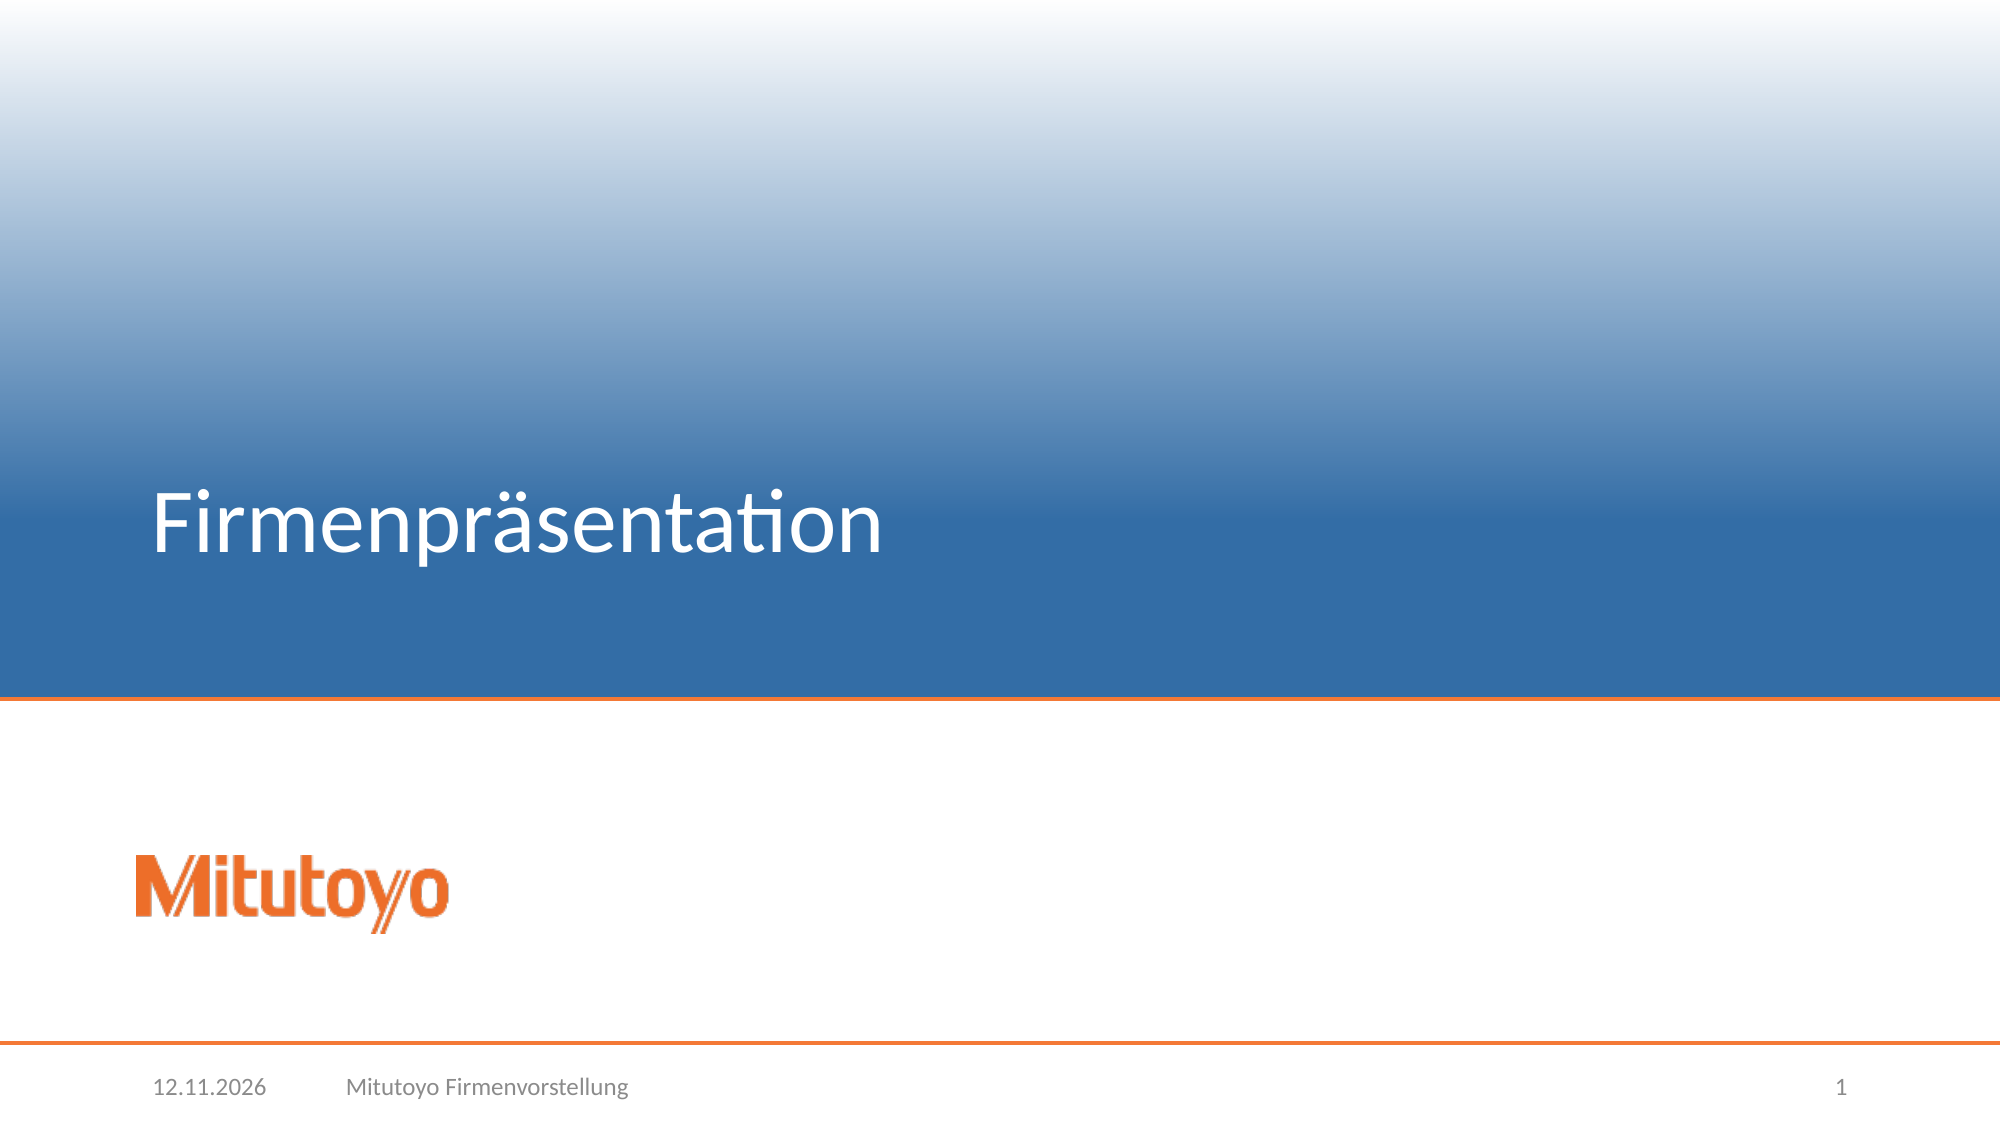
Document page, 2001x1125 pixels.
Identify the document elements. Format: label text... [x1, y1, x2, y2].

title Firmenpräsentation [136, 314, 1863, 580]
slide_number 1 [1743, 1055, 1863, 1116]
footer Mitutoyo Firmenvorstellung [330, 1055, 1721, 1116]
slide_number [137, 1055, 313, 1116]
picture [136, 855, 450, 934]
